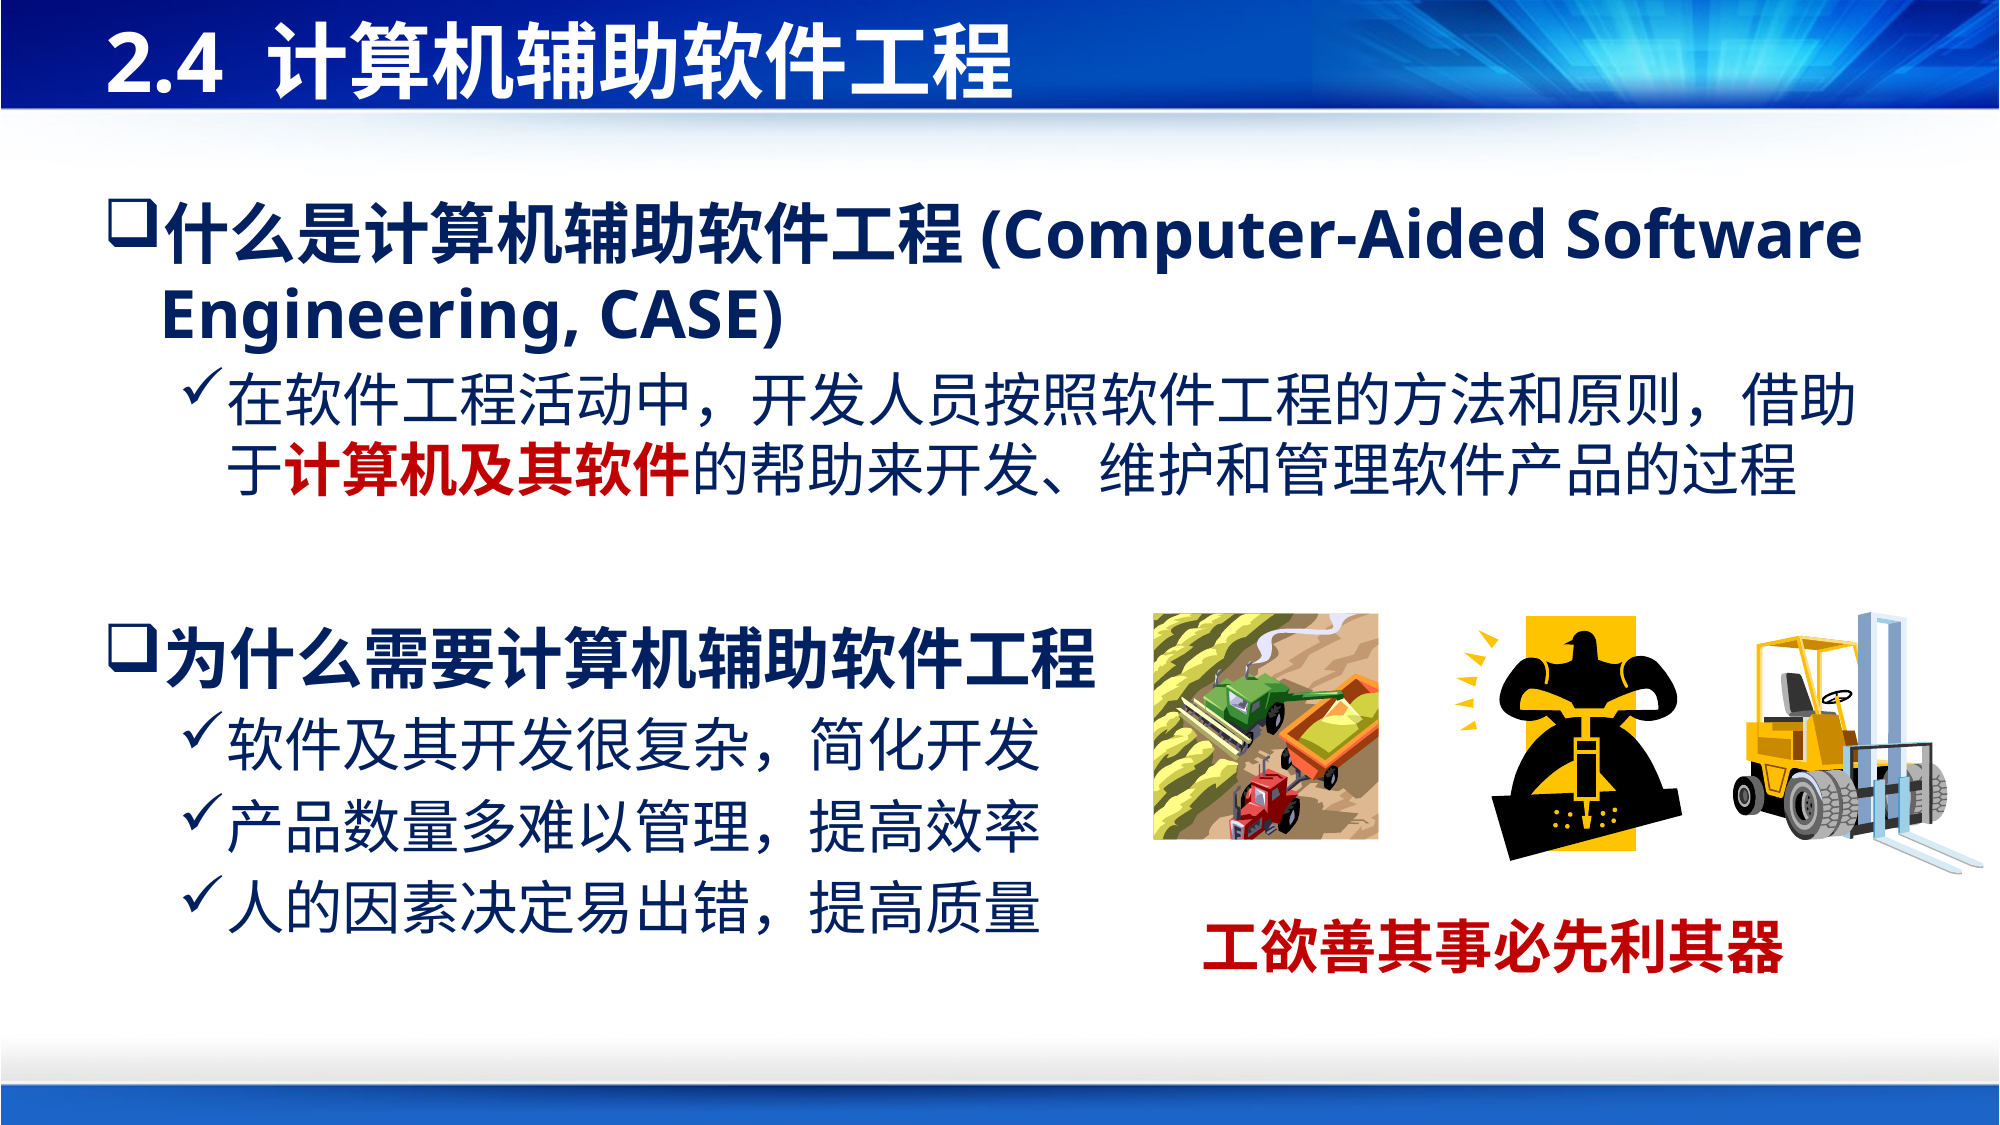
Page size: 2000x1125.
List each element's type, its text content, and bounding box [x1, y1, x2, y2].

title 2.4 计算机辅助软件工程 [90, 1, 1880, 118]
list 什么是计算机辅助软件工程(Computer-Aided Software Engineering, CASE) 在软件工程活动中，开发人员按照软件工程的方法和原则，借助于计算机及其软件的帮助来开发、维护和管理软件产品的过程 为什么需要计算机辅助软件工程 软件及其开发很复杂，简化开发 产品数量多难以管理，提高效率 人的因素决定易出错，提高质量 [88, 184, 1880, 1012]
text_box 工欲善其事必先利其器 [1106, 902, 1880, 988]
picture [1, 0, 1999, 1125]
